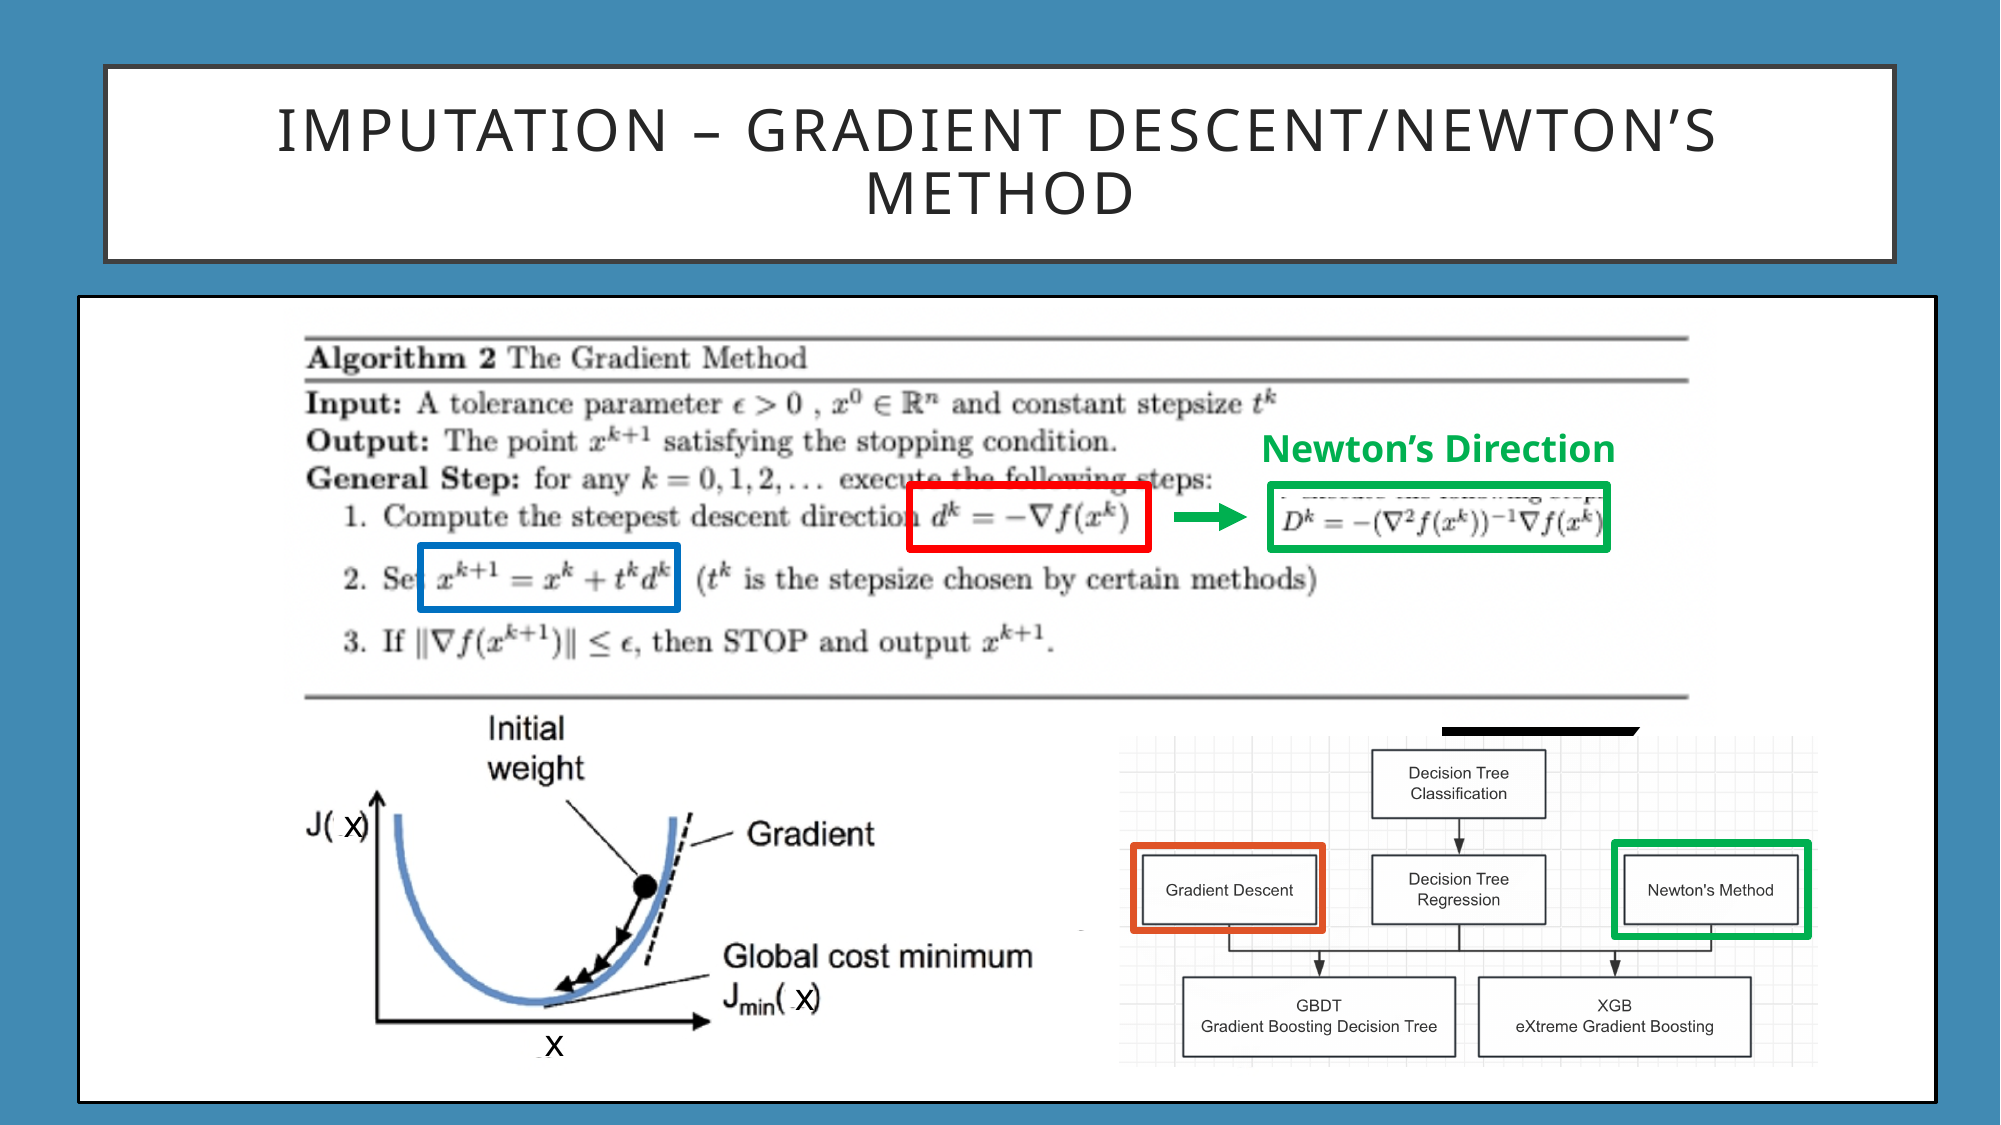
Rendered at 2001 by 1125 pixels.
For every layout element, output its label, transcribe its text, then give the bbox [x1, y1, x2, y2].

title Imputation – Gradient Descent/Newton’s Method [103, 64, 1897, 264]
picture [238, 307, 1818, 1077]
